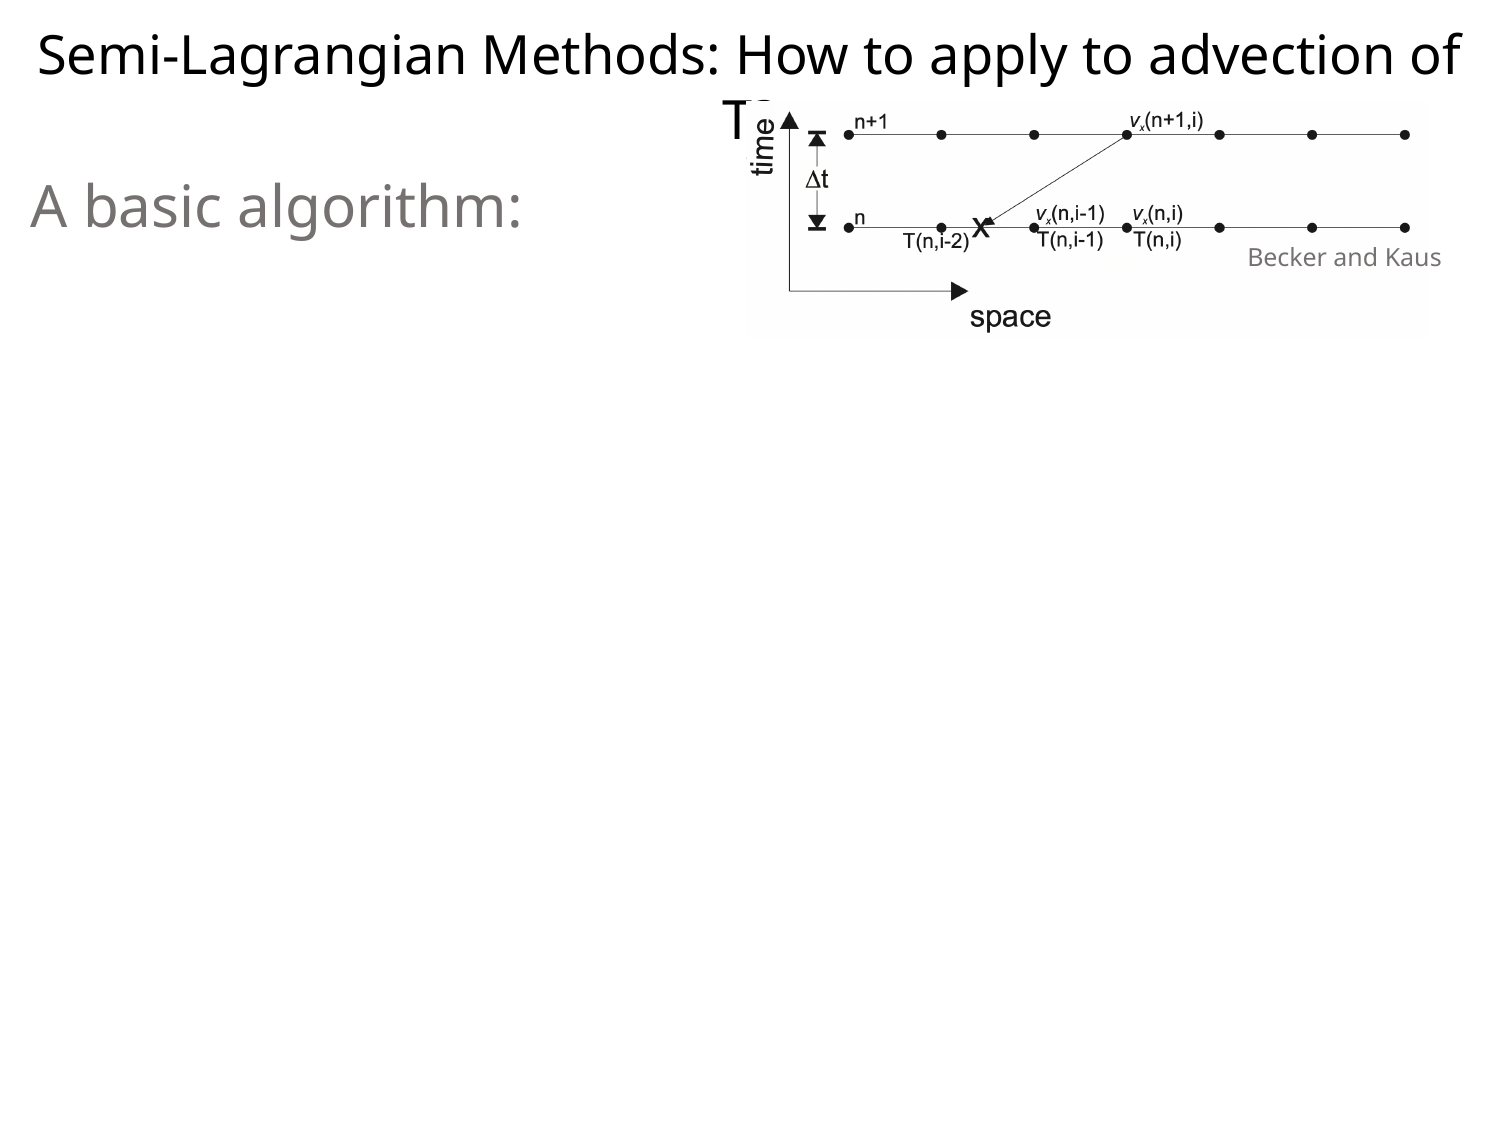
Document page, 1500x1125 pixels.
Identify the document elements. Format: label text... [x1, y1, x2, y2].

picture [746, 101, 1428, 338]
text_box A basic algorithm: [0, 161, 746, 246]
text_box Semi-Lagrangian Methods: How to apply to advection of T? [0, 13, 1500, 158]
text_box Becker and Kaus [1427, 233, 1500, 279]
